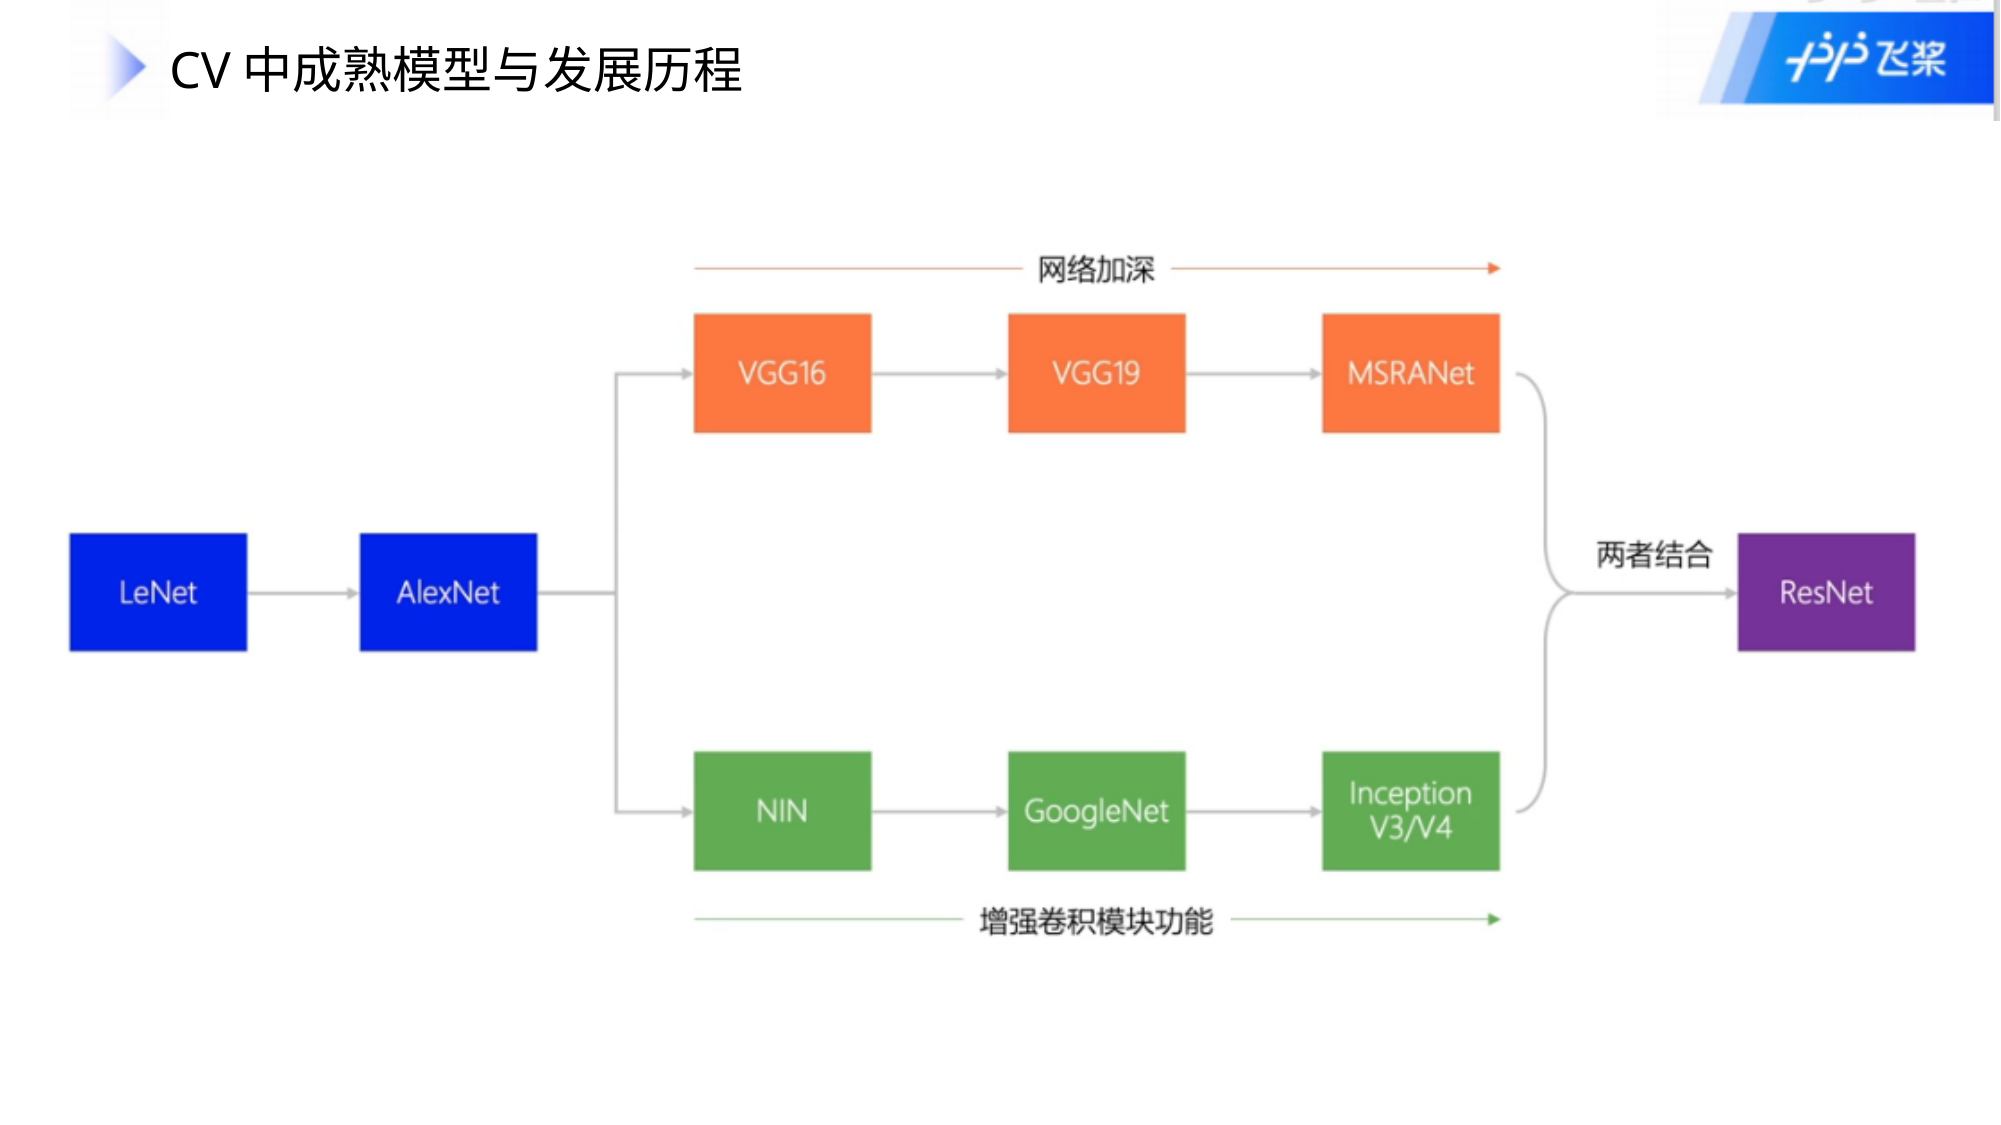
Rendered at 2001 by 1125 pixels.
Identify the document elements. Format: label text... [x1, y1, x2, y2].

text_box CV中成熟模型与发展历程 [170, 31, 828, 107]
picture [1656, 0, 2000, 121]
picture [70, 0, 170, 121]
picture [30, 184, 1970, 940]
